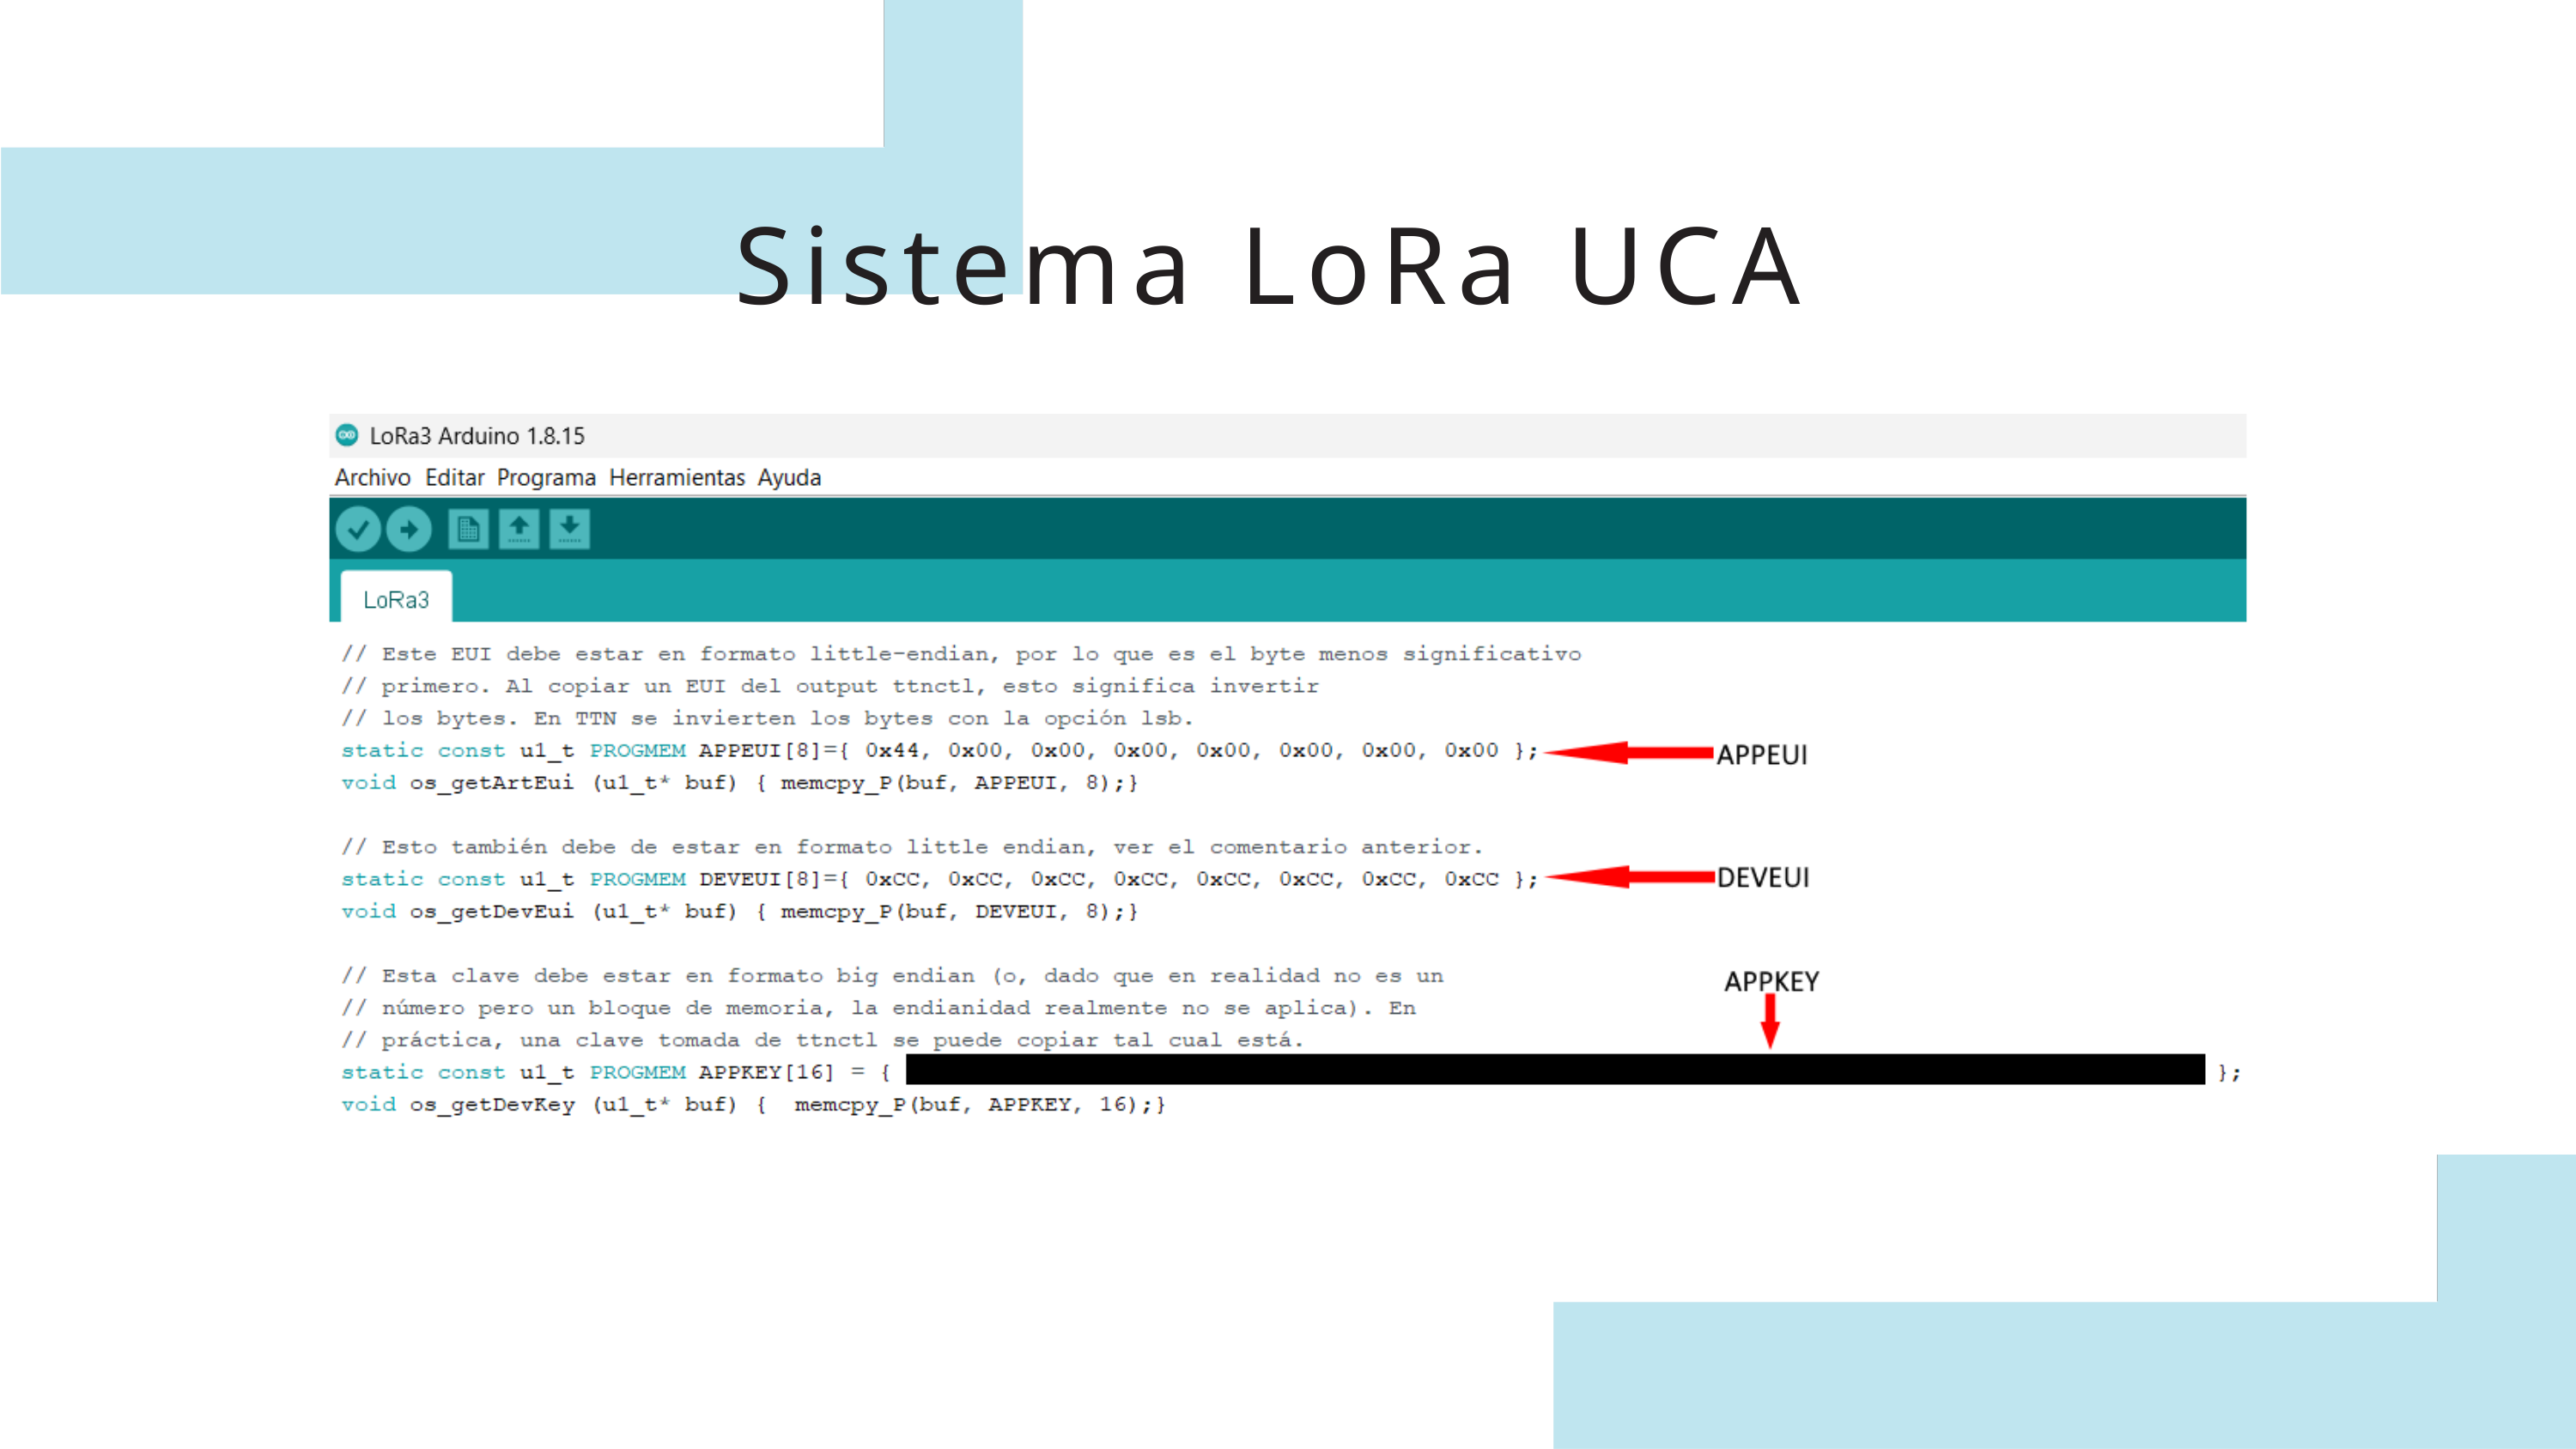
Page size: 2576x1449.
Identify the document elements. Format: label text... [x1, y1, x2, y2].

text_box [329, 414, 2247, 1155]
text_box [1552, 1155, 2576, 1449]
text_box [0, 0, 1024, 294]
text_box Sistema LoRa UCA [691, 178, 1845, 326]
